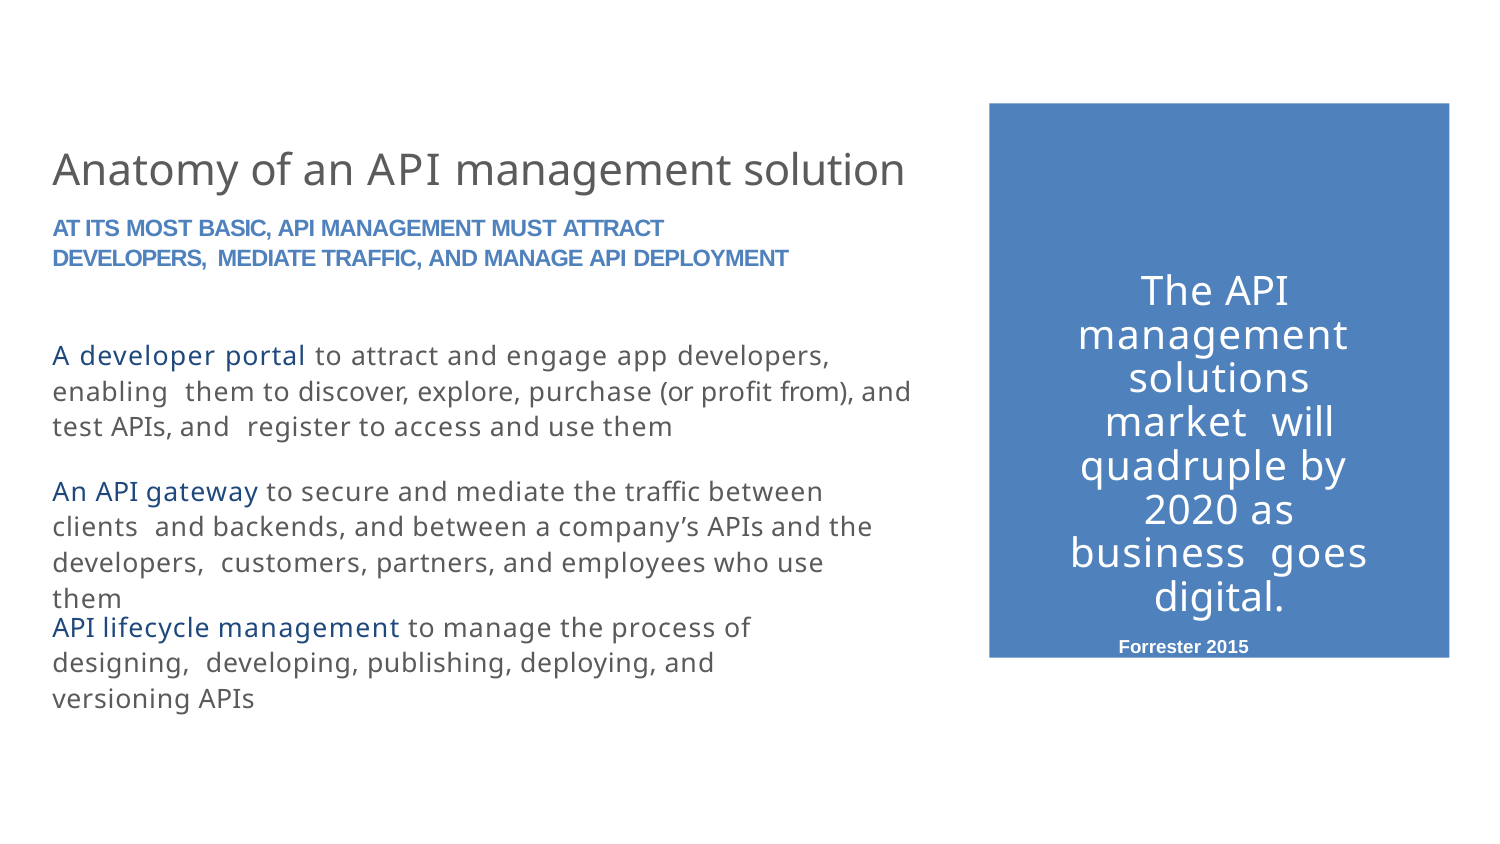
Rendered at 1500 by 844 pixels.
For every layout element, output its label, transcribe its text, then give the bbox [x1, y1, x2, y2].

text_box A developer portal to attract and engage app developers, enabling them to discover, explore, purchase (or profit from), and test APIs, and register to access and use them [50, 334, 924, 443]
text_box Anatomy of an API management solution AT ITS MOST BASIC, API MANAGEMENT MUST ATTRACT DEVELOPERS, MEDIATE TRAFFIC, AND MANAGE API DEPLOYMENT [50, 142, 907, 271]
text_box An API gateway to secure and mediate the traffic between clients and backends, and between a company’s APIs and the developers, customers, partners, and employees who use them [50, 470, 884, 614]
text_box The API management solutions market will quadruple by 2020 as business goes digital. Forrester 2015 [989, 103, 1450, 658]
text_box API lifecycle management to manage the process of designing, developing, publishing, deploying, and versioning APIs [50, 606, 845, 714]
